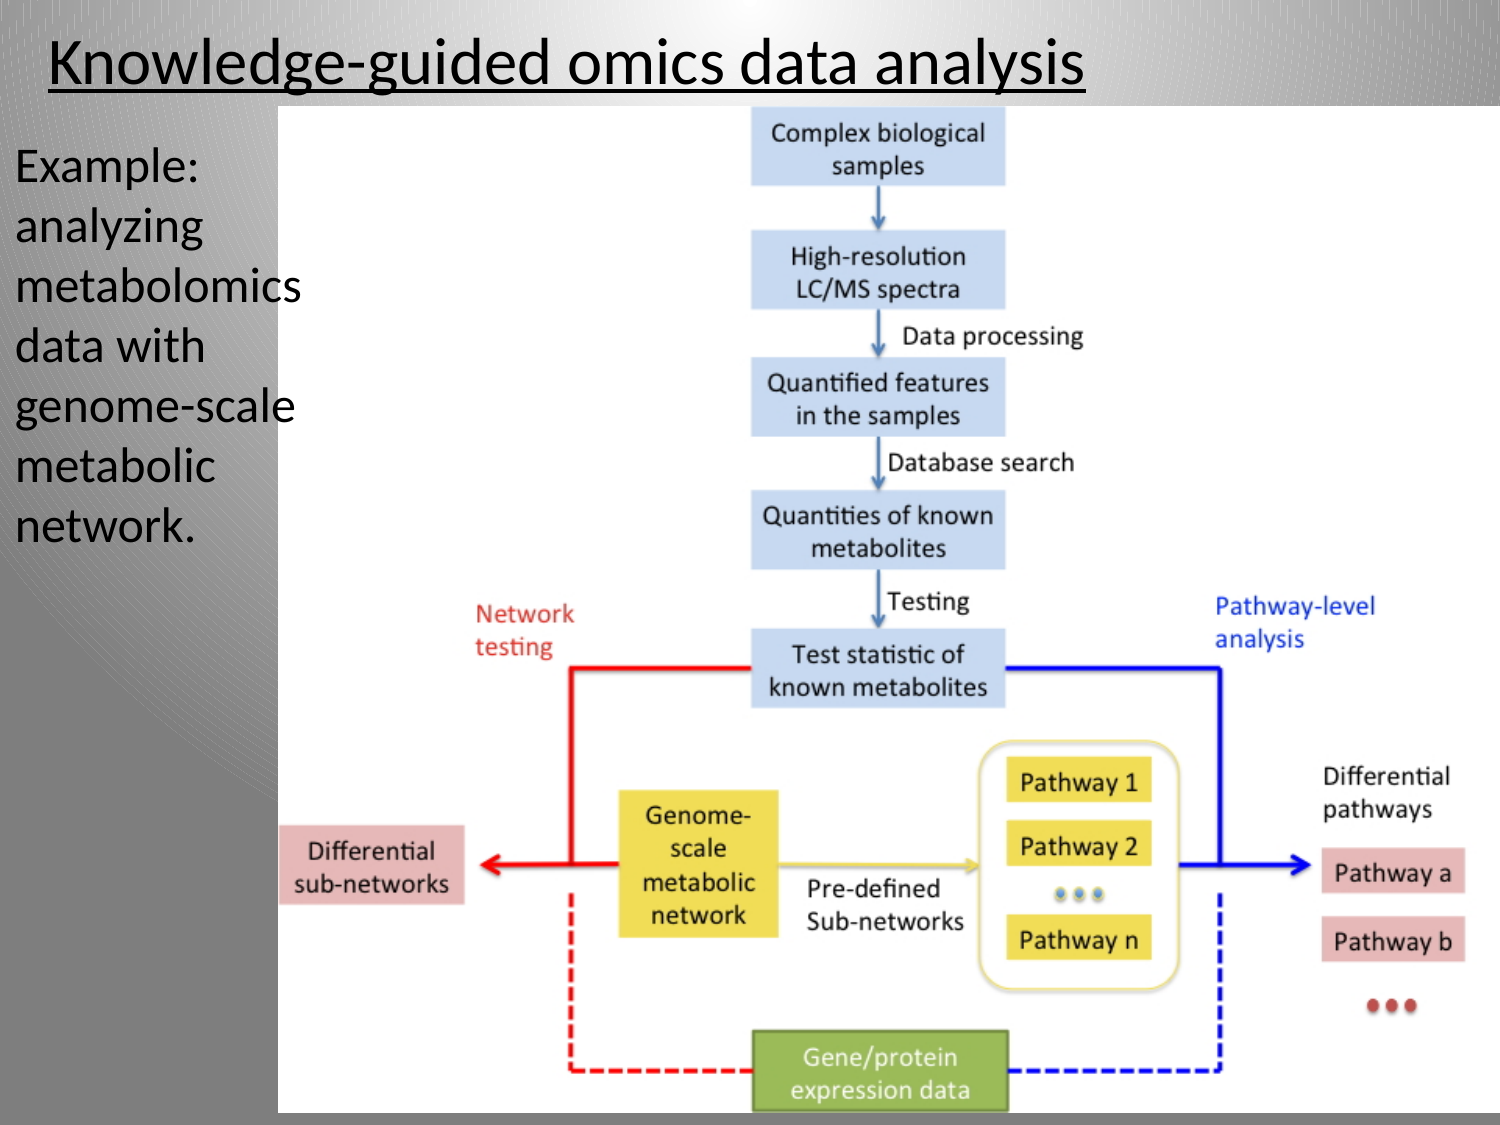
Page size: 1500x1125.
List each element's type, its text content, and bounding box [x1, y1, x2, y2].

picture [278, 105, 1500, 1113]
text_box Example: analyzing metabolomics data with genome-scale metabolic network. [0, 124, 273, 560]
text_box Knowledge-guided omics data analysis [33, 10, 1459, 105]
